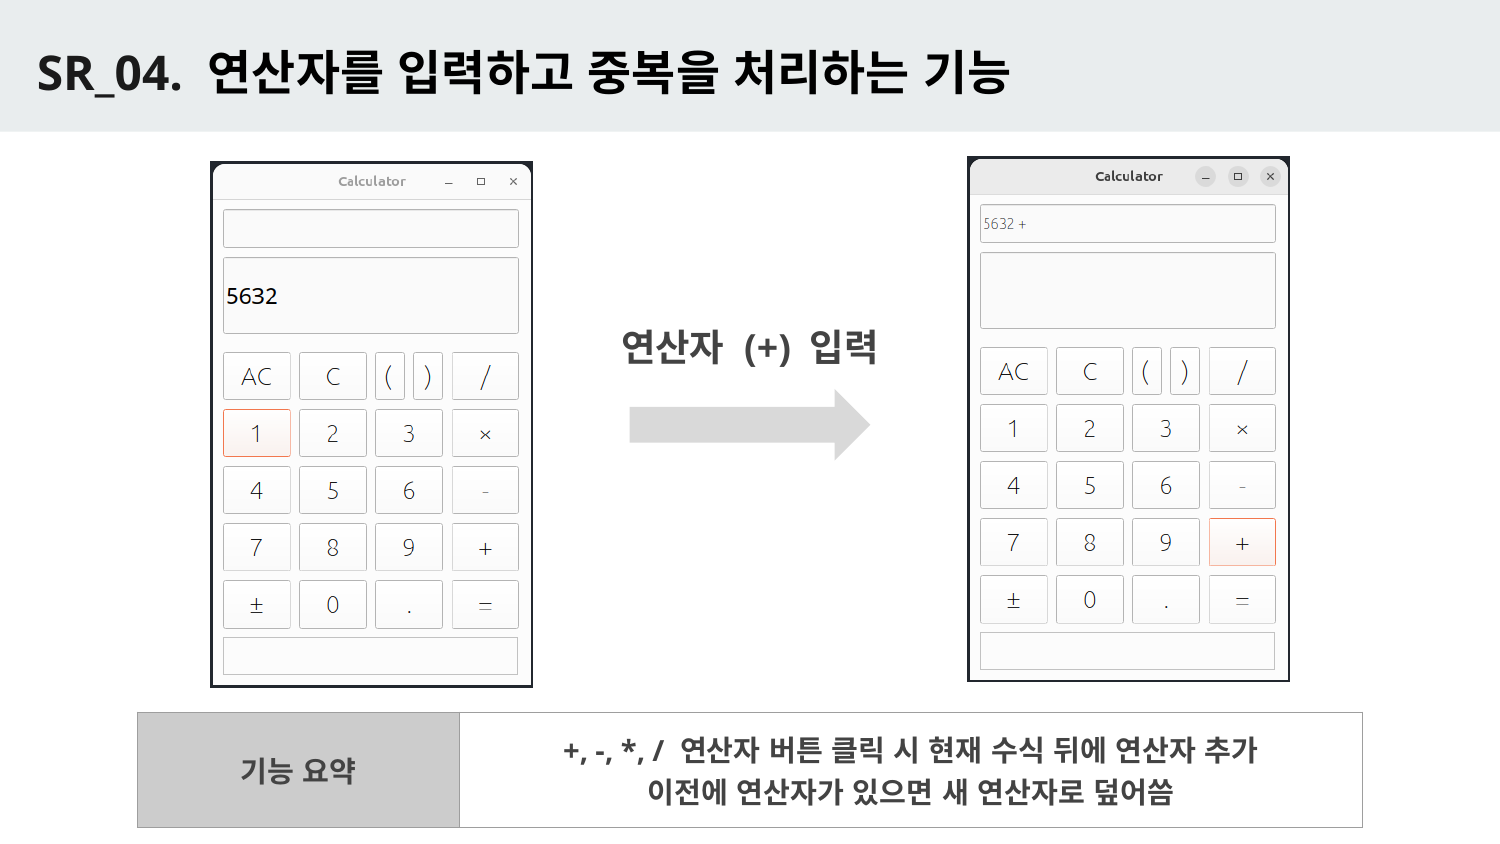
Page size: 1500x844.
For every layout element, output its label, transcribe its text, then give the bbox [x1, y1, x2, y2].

title SR_04. 연산자를 입력하고 중복을 처리하는 기능 [21, 27, 1284, 116]
table_header 기능 요약 [138, 713, 459, 827]
table_header +, -, *, / 연산자 버튼 클릭 시 현재 수식 뒤에 연산자 추가 이전에 연산자가 있으면 새 연산자로 덮어씀 [460, 713, 1362, 827]
text_box [629, 388, 871, 461]
text_box 연산자 (+) 입력 [537, 311, 962, 382]
picture [210, 161, 533, 688]
picture [967, 156, 1290, 682]
